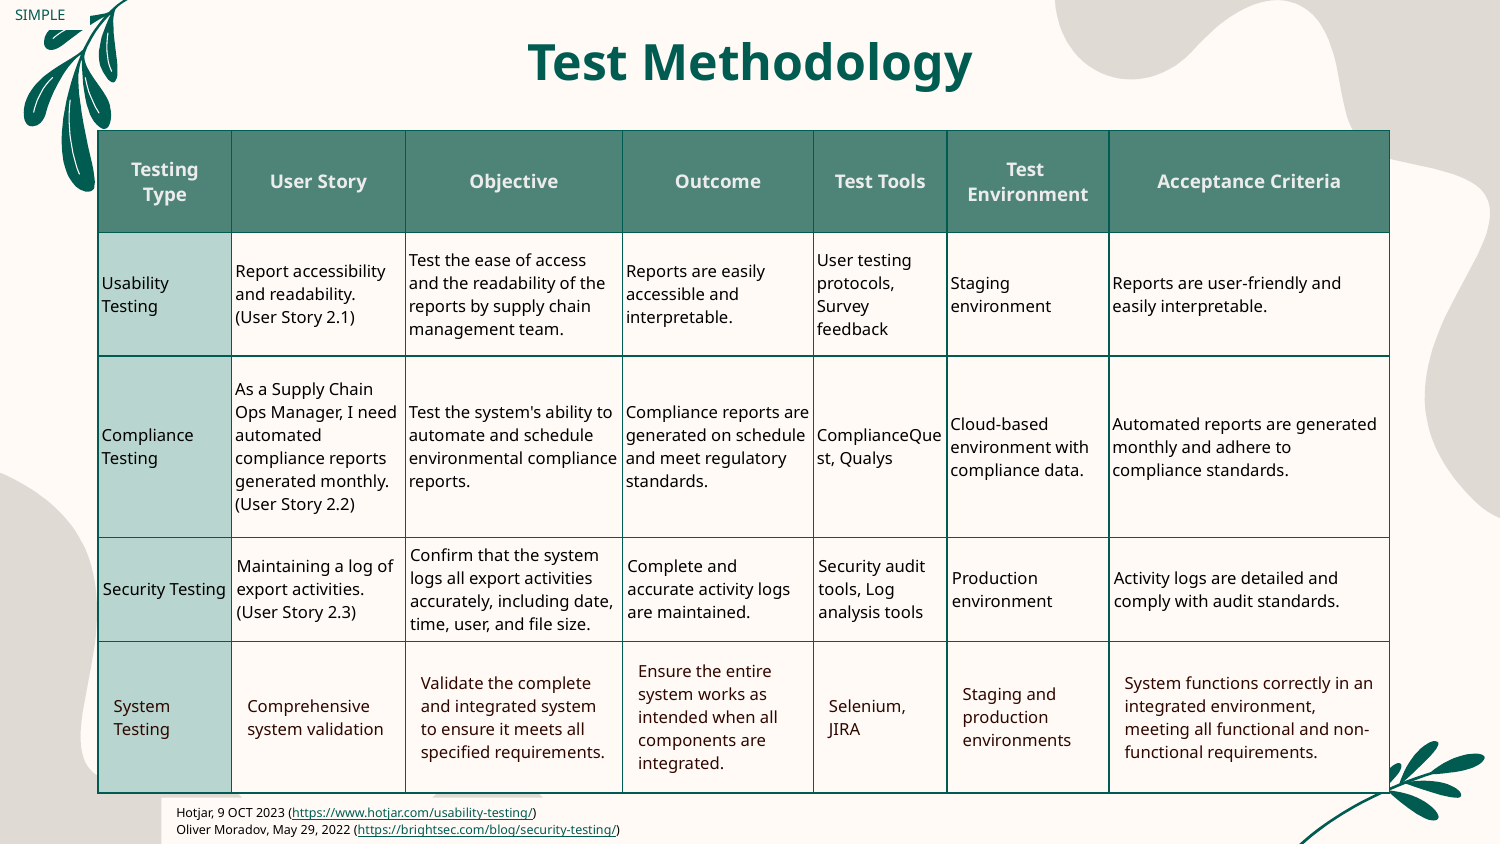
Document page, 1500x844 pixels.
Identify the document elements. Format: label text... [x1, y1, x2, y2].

table_cell System Testing [99, 642, 231, 792]
table_header Test Tools [814, 131, 946, 232]
text_box SIMPLE [0, 0, 90, 30]
title Test Methodology [117, 14, 1383, 130]
table_cell Security Testing [99, 538, 231, 641]
table_cell Compliance Testing [99, 357, 231, 537]
table_cell ComplianceQuest, Qualys [814, 357, 946, 537]
text_box Hotjar, 9 OCT 2023 (https://www.hotjar.com/usability-testing/) Oliver Moradov, May 29, 2022 (https://brightsec.com/blog/security-testing/) [161, 797, 1215, 844]
table_header Outcome [623, 131, 813, 232]
table_cell Cloud-based environment with compliance data. [948, 357, 1108, 537]
table_cell Compliance reports are generated on schedule and meet regulatory standards. [623, 357, 813, 537]
table_cell Security audit tools, Log analysis tools [814, 538, 946, 641]
table_cell System functions correctly in an integrated environment, meeting all functional and non-functional requirements. [1110, 642, 1389, 792]
table_cell Activity logs are detailed and comply with audit standards. [1110, 538, 1389, 641]
table_cell User testing protocols, Survey feedback [814, 233, 946, 355]
table_cell Reports are user-friendly and easily interpretable. [1110, 233, 1389, 355]
table_cell Reports are easily accessible and interpretable. [623, 233, 813, 355]
table_cell Ensure the entire system works as intended when all components are integrated. [623, 642, 813, 792]
table_cell Maintaining a log of export activities. (User Story 2.3) [232, 538, 405, 641]
table_cell Staging environment [948, 233, 1108, 355]
table_cell Report accessibility and readability. (User Story 2.1) [232, 233, 405, 355]
table_cell Complete and accurate activity logs are maintained. [623, 538, 813, 641]
table_header Acceptance Criteria [1110, 131, 1389, 232]
table_cell Validate the complete and integrated system to ensure it meets all specified requirements. [406, 642, 622, 792]
table_cell As a Supply Chain Ops Manager, I need automated compliance reports generated monthly. (User Story 2.2) [232, 357, 405, 537]
table_header Test Environment [948, 131, 1108, 232]
table_cell Production environment [948, 538, 1108, 641]
table_cell Usability Testing [99, 233, 231, 355]
table_cell Test the system's ability to automate and schedule environmental compliance reports. [406, 357, 622, 537]
table_cell Automated reports are generated monthly and adhere to compliance standards. [1110, 357, 1389, 537]
table_header User Story [232, 131, 405, 232]
table_header Objective [406, 131, 622, 232]
table_cell Staging and production environments [948, 642, 1108, 792]
table_header Testing Type [99, 131, 231, 232]
table_cell Selenium, JIRA [814, 642, 946, 792]
table_cell Test the ease of access and the readability of the reports by supply chain management team. [406, 233, 622, 355]
table_cell Confirm that the system logs all export activities accurately, including date, time, user, and file size. [406, 538, 622, 641]
table_cell Comprehensive system validation [232, 642, 405, 792]
